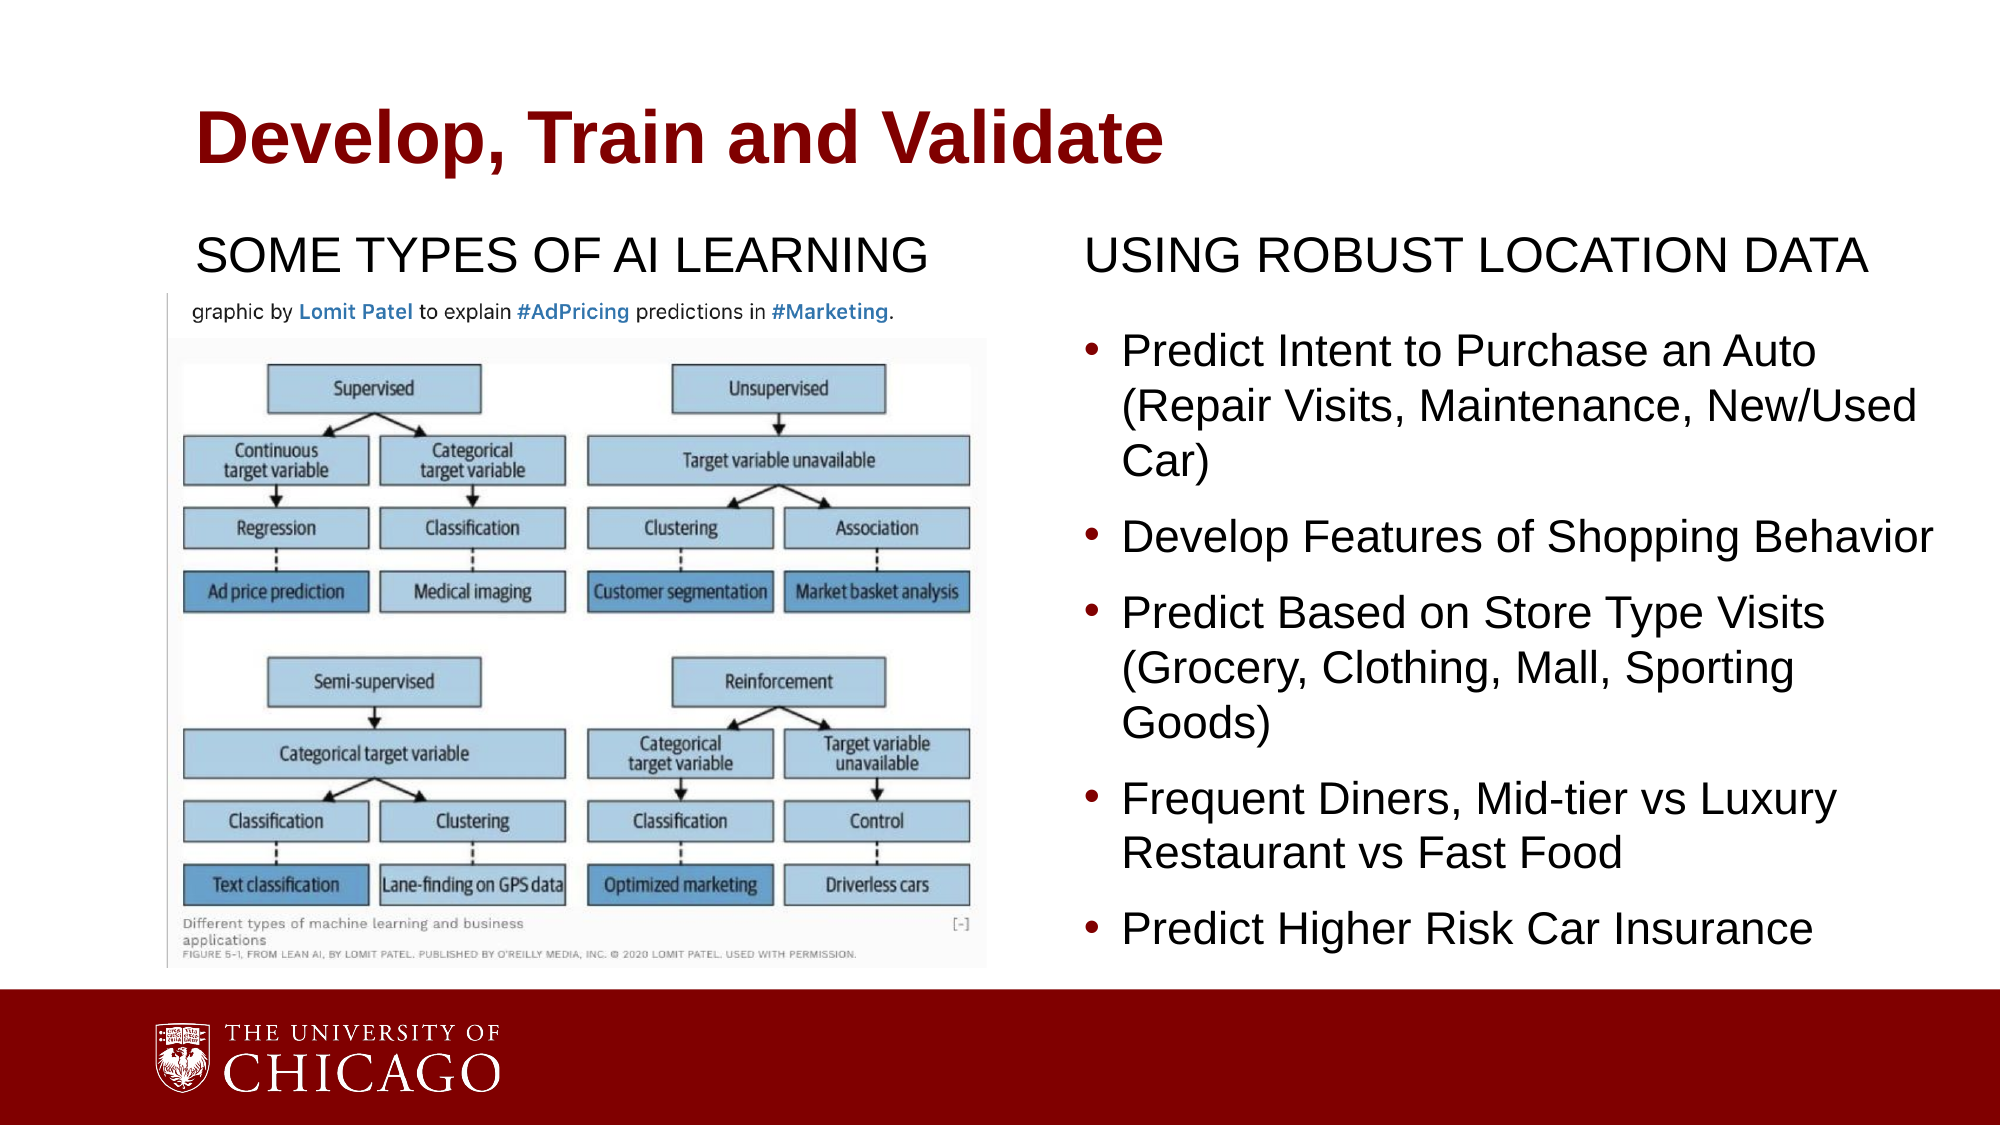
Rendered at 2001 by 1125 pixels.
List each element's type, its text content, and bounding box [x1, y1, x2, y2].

list Predict Intent to Purchase an Auto (Repair Visits, Maintenance, New/Used Car) Develop Features of Shopping Behavior Predict Based on Store Type Visits (Grocery, Clothing, Mall, Sporting Goods) Frequent Diners, Mid-tier vs Luxury Restaurant vs Fast Food Predict Higher Risk Car Insurance [1068, 313, 1954, 791]
title Develop, Train and Validate [180, 14, 1830, 253]
list Using Robust Location Data [1068, 191, 1897, 313]
list Some types of AI Learning [180, 191, 973, 293]
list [166, 293, 987, 968]
